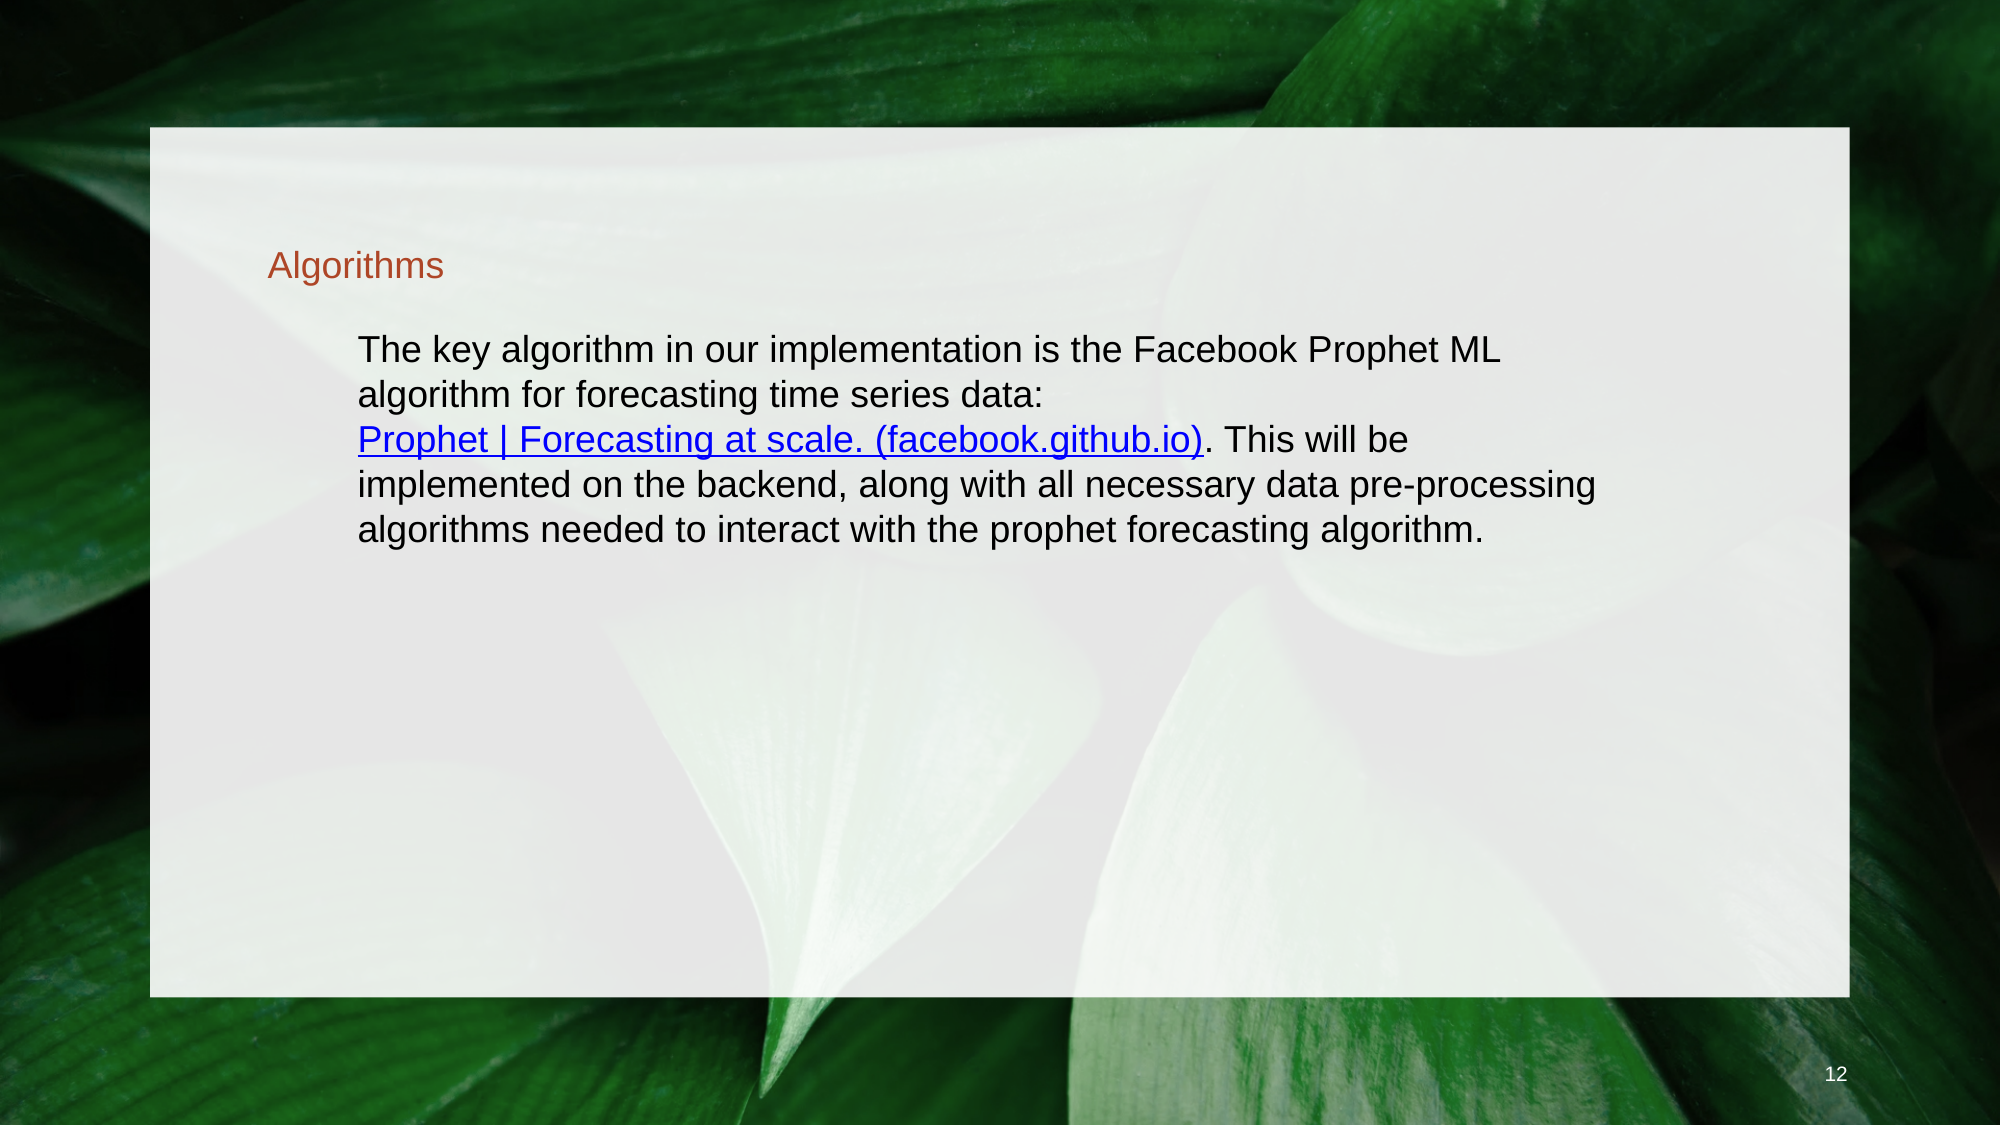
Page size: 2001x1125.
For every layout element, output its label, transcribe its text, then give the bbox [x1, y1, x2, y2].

slide_number 12 [1412, 1042, 1863, 1103]
picture [0, 0, 2000, 1125]
text_box The key algorithm in our implementation is the Facebook Prophet ML algorithm for forecasting time series data: Prophet | Forecasting at scale. (facebook.github.io). This will be implemented on the backend, along with all necessary data pre-processing algorithms needed to interact with the prophet forecasting algorithm. [267, 317, 1644, 558]
list Algorithms [252, 224, 1369, 284]
